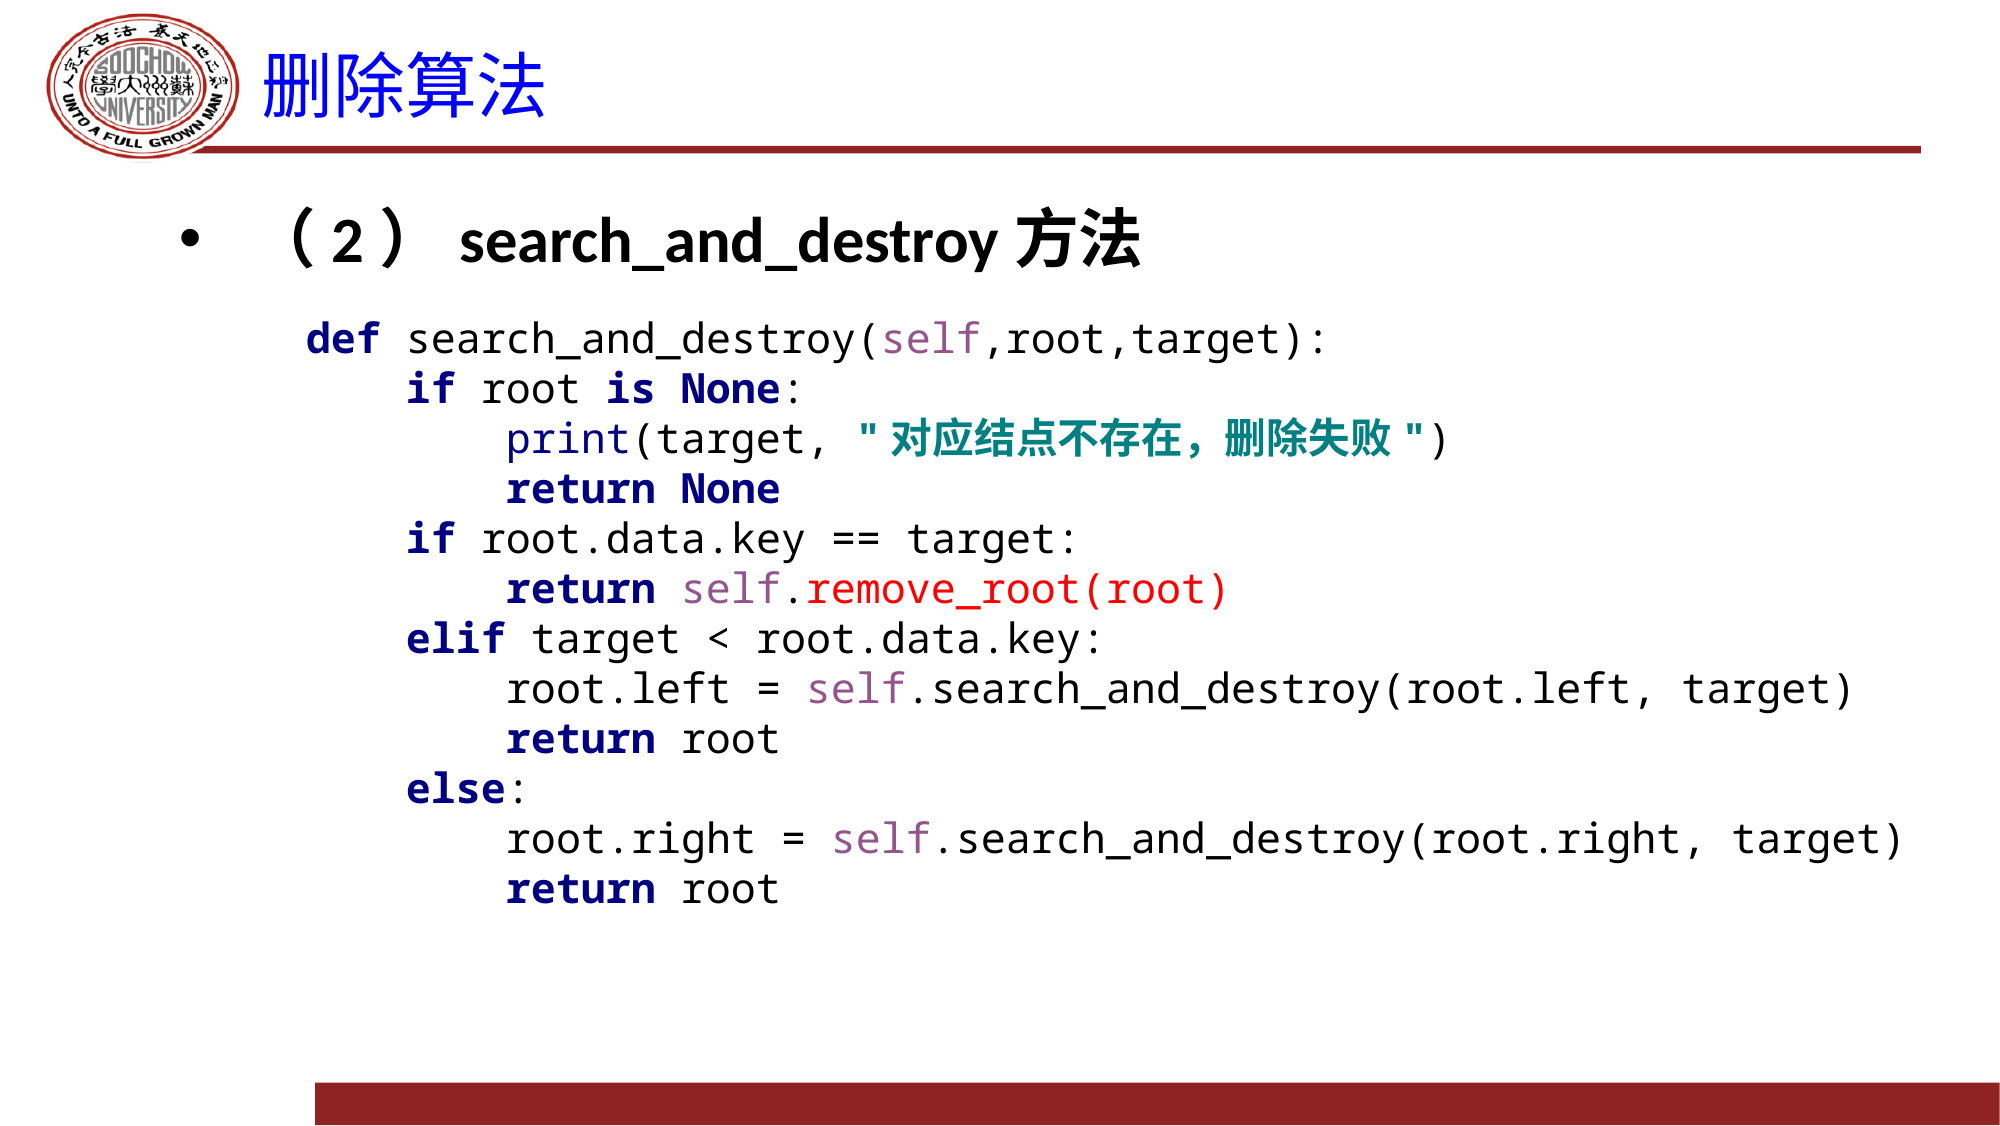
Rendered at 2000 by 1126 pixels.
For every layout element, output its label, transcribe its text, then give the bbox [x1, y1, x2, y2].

picture [40, 9, 246, 163]
text_box def search_and_destroy(self,root,target): if root is None: print(target, "对应结点不存在，删除失败") return None if root.data.key == target: return self.remove_root(root) elif target < root.data.key: root.left = self.search_and_destroy(root.left, target) return root else: root.right = self.search_and_destroy(root.right, target) return root [290, 304, 1921, 920]
list （2）search_and_destroy方法 [159, 188, 1921, 987]
title 删除算法 [242, 30, 1921, 138]
